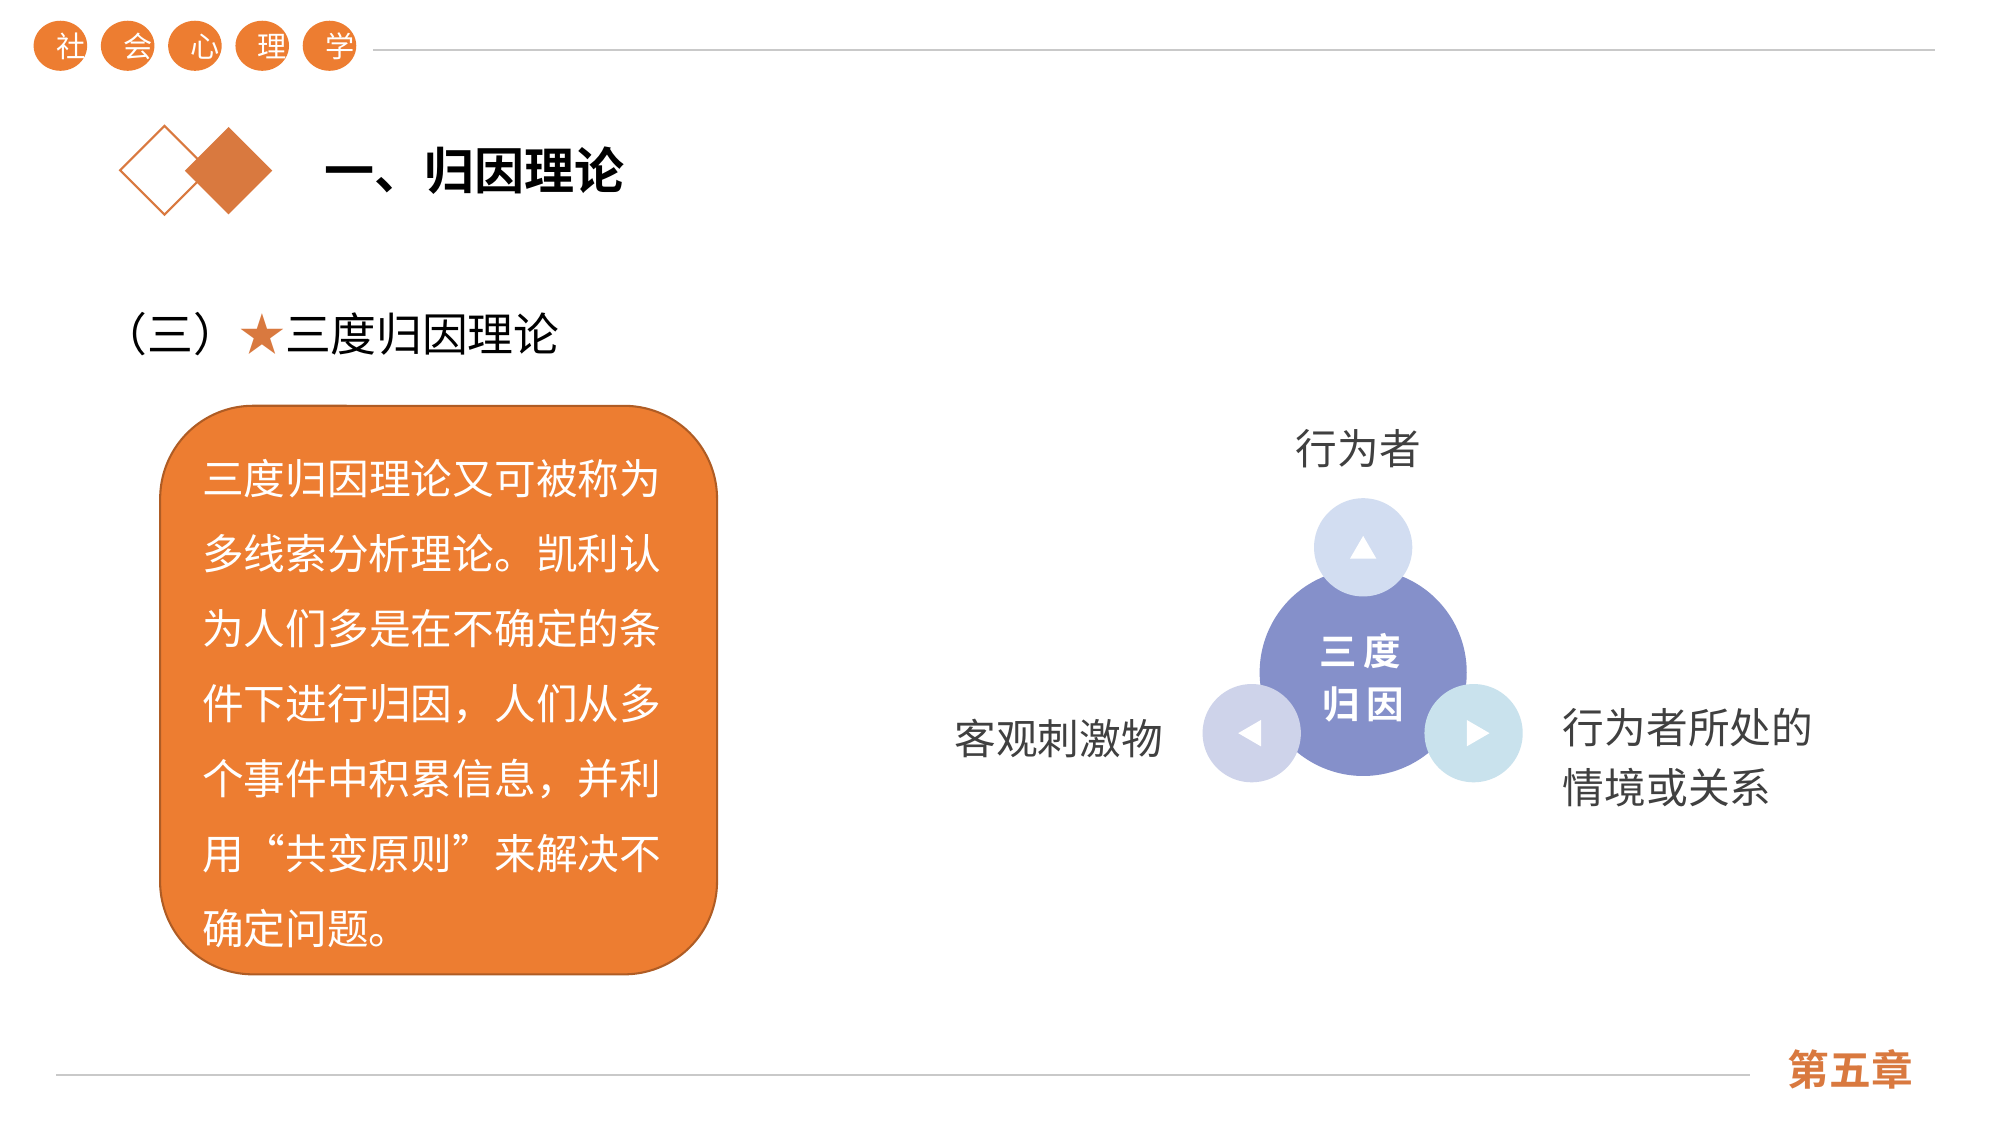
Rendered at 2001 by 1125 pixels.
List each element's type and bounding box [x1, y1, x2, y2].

text_box [33, 20, 2000, 1102]
